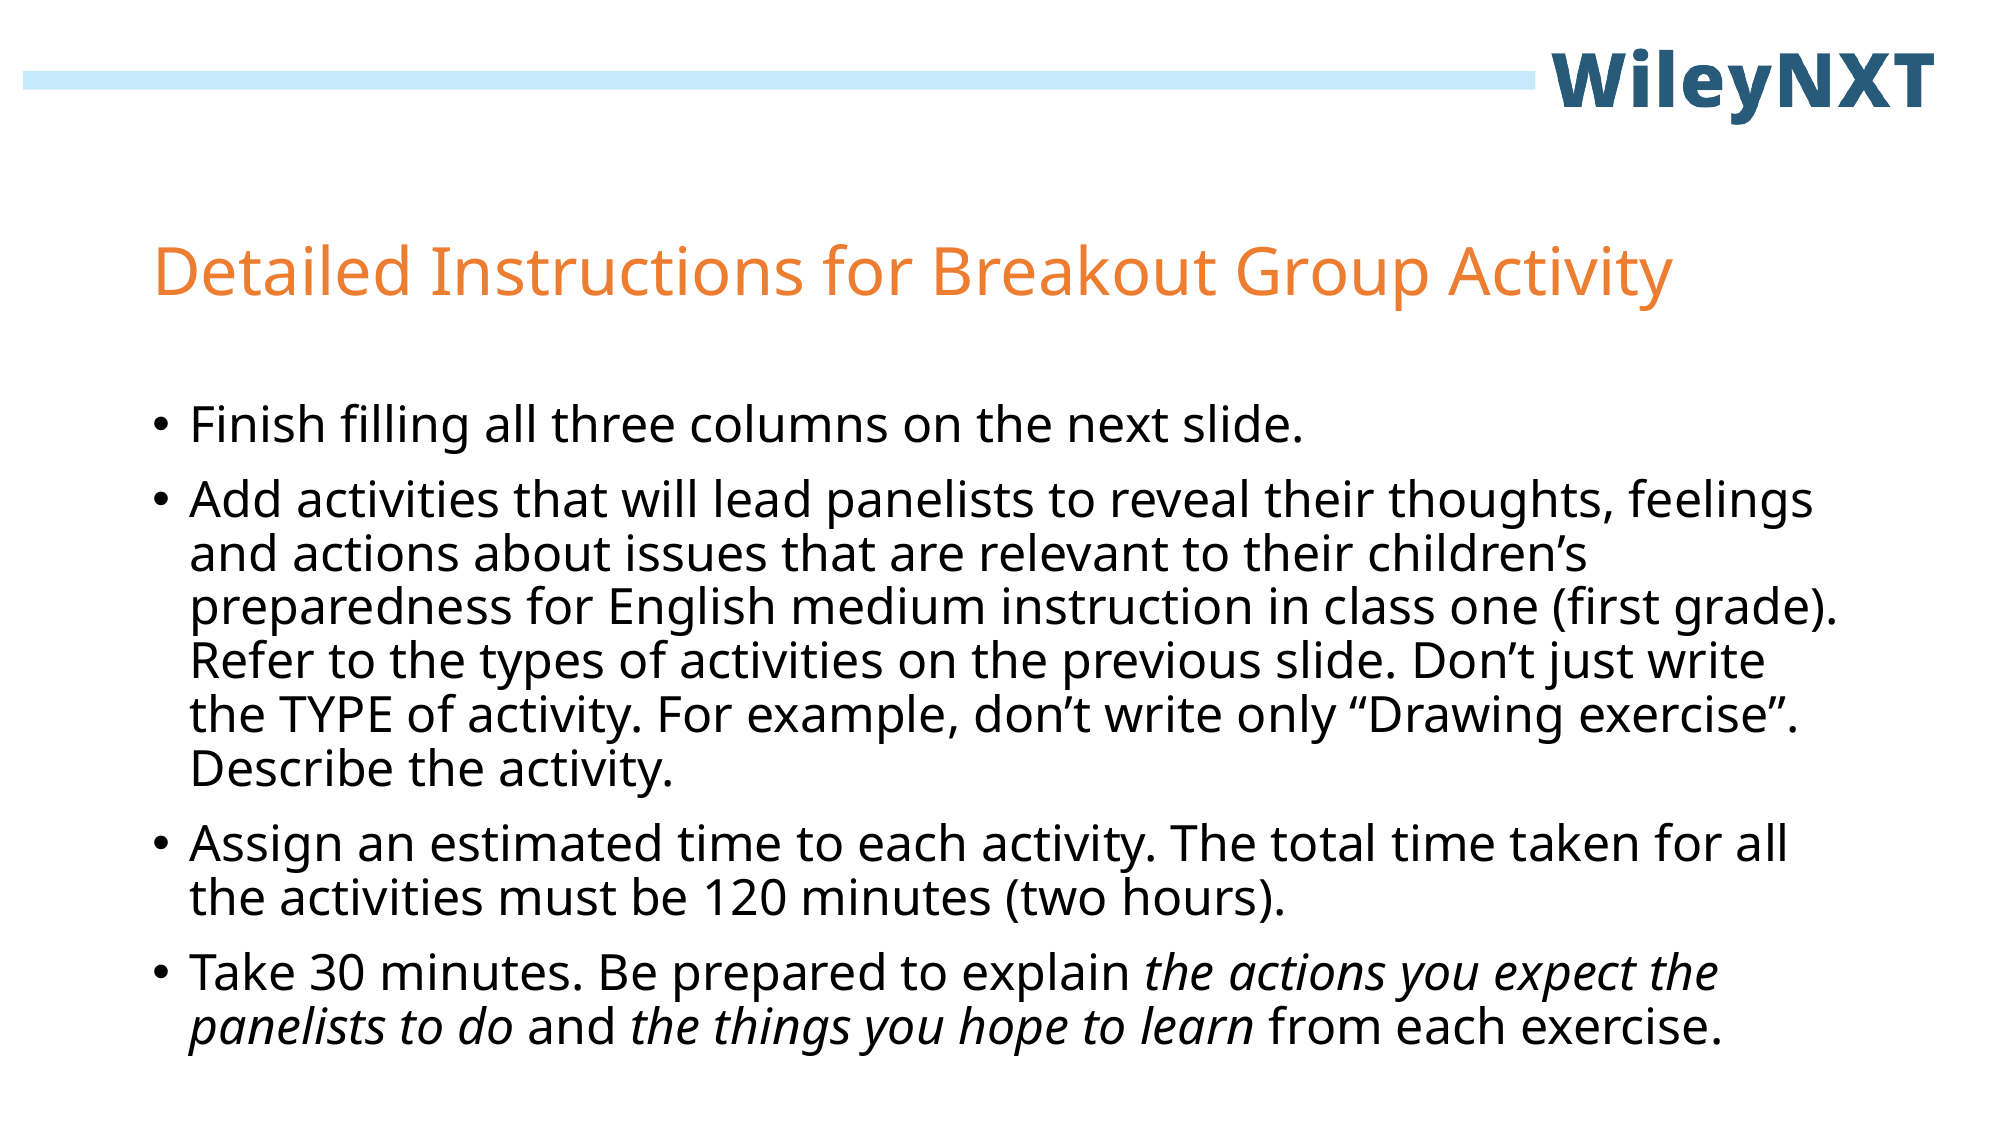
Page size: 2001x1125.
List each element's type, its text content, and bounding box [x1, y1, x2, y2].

list Finish filling all three columns on the next slide. Add activities that will lead panelists to reveal their thoughts, feelings and actions about issues that are relevant to their children’s preparedness for English medium instruction in class one (first grade). Refer to the types of activities on the previous slide. Don’t just write the TYPE of activity. For example, don’t write only “Drawing exercise”. Describe the activity. Assign an estimated time to each activity. The total time taken for all the activities must be 120 minutes (two hours). Take 30 minutes. Be prepared to explain the actions you expect the panelists to do and the things you hope to learn from each exercise. [137, 391, 1863, 1014]
title Detailed Instructions for Breakout Group Activity [137, 230, 1863, 340]
picture [1551, 48, 1934, 125]
